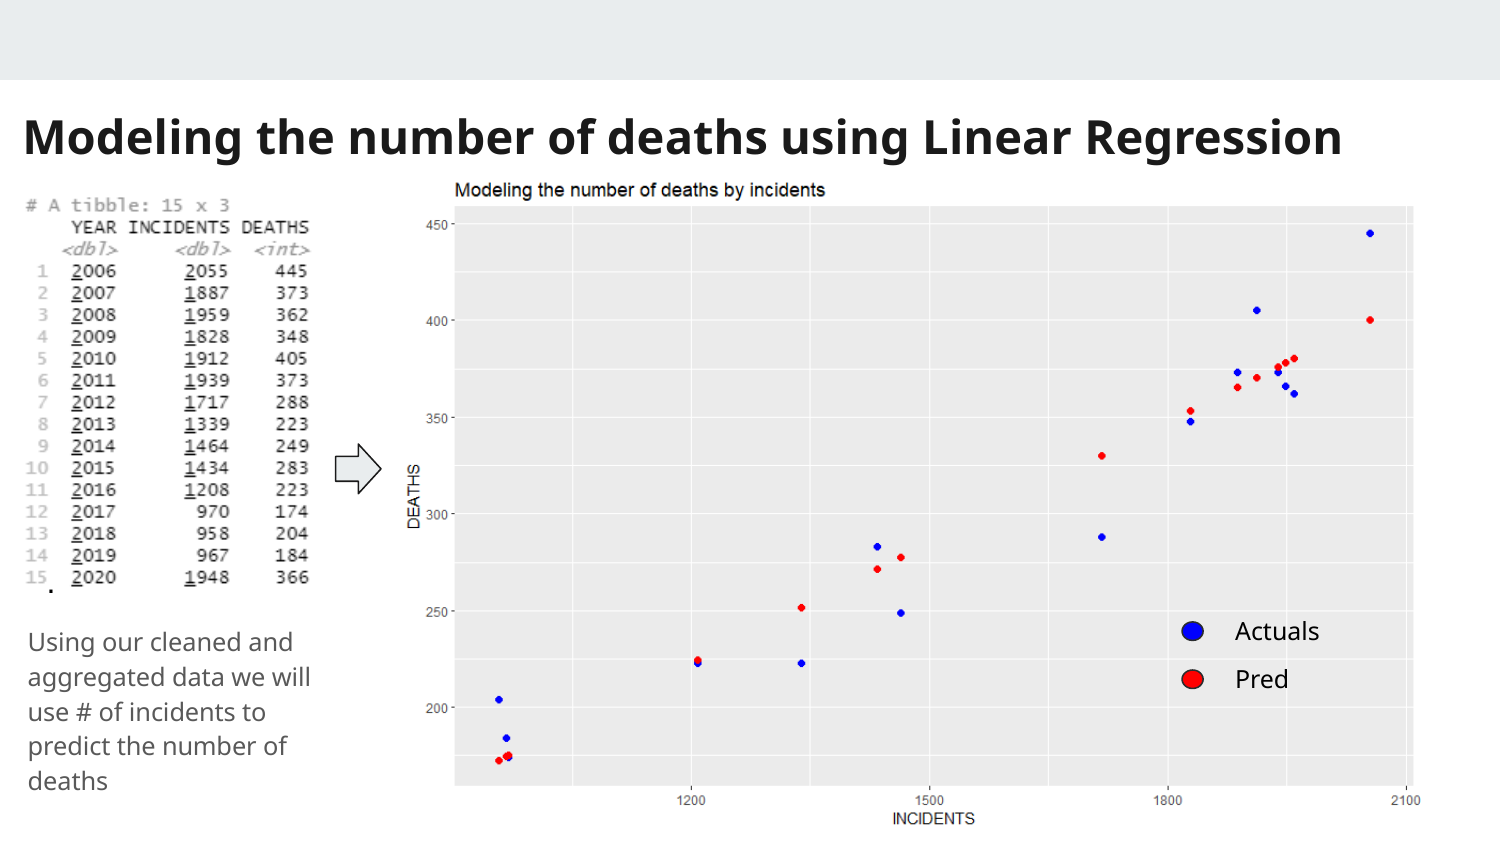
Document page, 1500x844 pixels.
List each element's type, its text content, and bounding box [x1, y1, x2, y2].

list Using our cleaned and aggregated data we will use # of incidents to predict the number of deaths [12, 606, 349, 812]
text_box [335, 444, 382, 494]
title Modeling the number of deaths using Linear Regression [7, 92, 1389, 181]
picture [398, 173, 1422, 835]
picture [23, 193, 324, 594]
